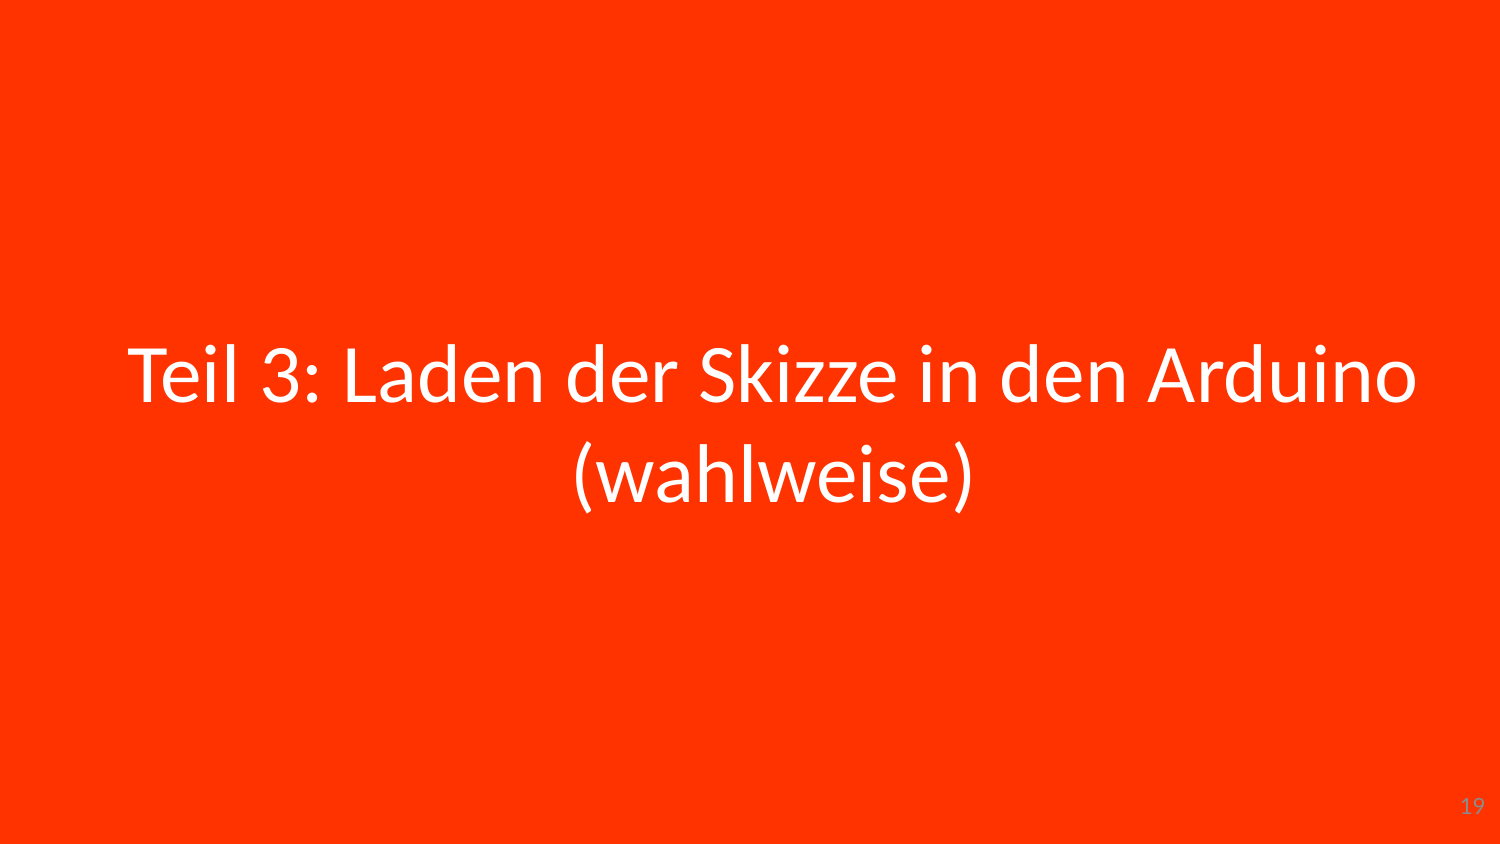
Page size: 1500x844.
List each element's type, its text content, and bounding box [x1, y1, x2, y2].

text_box 19 [1415, 781, 1500, 827]
text_box Teil 3: Laden der Skizze in den Arduino (wahlweise) [112, 262, 1435, 576]
